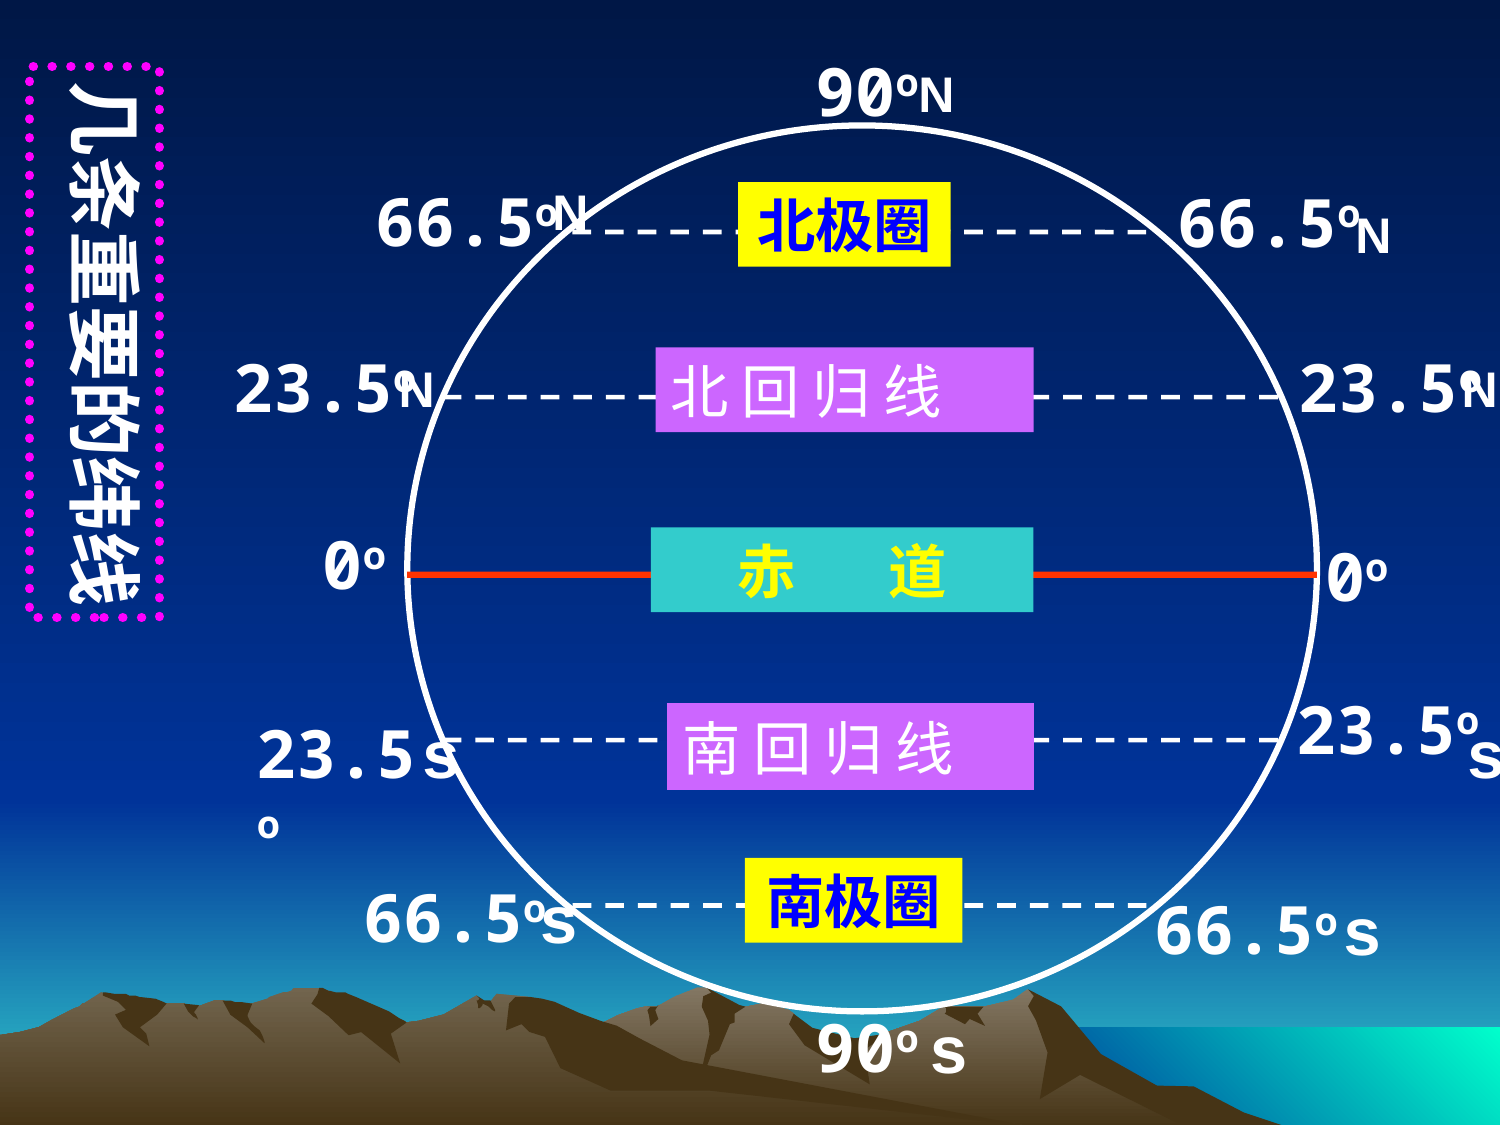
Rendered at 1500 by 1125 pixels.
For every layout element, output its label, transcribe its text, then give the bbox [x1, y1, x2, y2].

text_box 90o [800, 998, 934, 1094]
text_box 66.5o [1162, 173, 1376, 268]
text_box 几条重要的纬线 [29, 66, 160, 618]
text_box [408, 129, 1315, 574]
text_box [408, 575, 1314, 1008]
text_box N [383, 349, 491, 425]
text_box N [903, 54, 1010, 130]
text_box 66.5o [360, 172, 573, 348]
text_box 66.5o [324, 868, 585, 964]
text_box 赤 道 [650, 527, 1034, 613]
text_box 0o [1310, 527, 1403, 622]
text_box s [1452, 704, 1500, 799]
text_box 0o [301, 515, 408, 610]
text_box 南极圈 [744, 857, 963, 943]
text_box 90o [800, 42, 934, 138]
text_box s [915, 999, 1010, 1095]
text_box 23.5o [1281, 680, 1500, 776]
text_box 66.5o [1128, 880, 1365, 976]
text_box N [1446, 349, 1500, 425]
text_box 23.5o [218, 337, 467, 433]
text_box 南 回 归 线 [667, 704, 1034, 789]
text_box N [1340, 196, 1447, 272]
text_box 北极圈 [738, 182, 951, 267]
text_box s [525, 869, 621, 965]
text_box 北 回 归 线 [655, 347, 1034, 433]
text_box s [1328, 881, 1424, 977]
text_box N [537, 172, 644, 248]
text_box 23.5o [242, 704, 453, 879]
text_box 23.5o [1284, 338, 1500, 434]
text_box s [407, 704, 503, 799]
